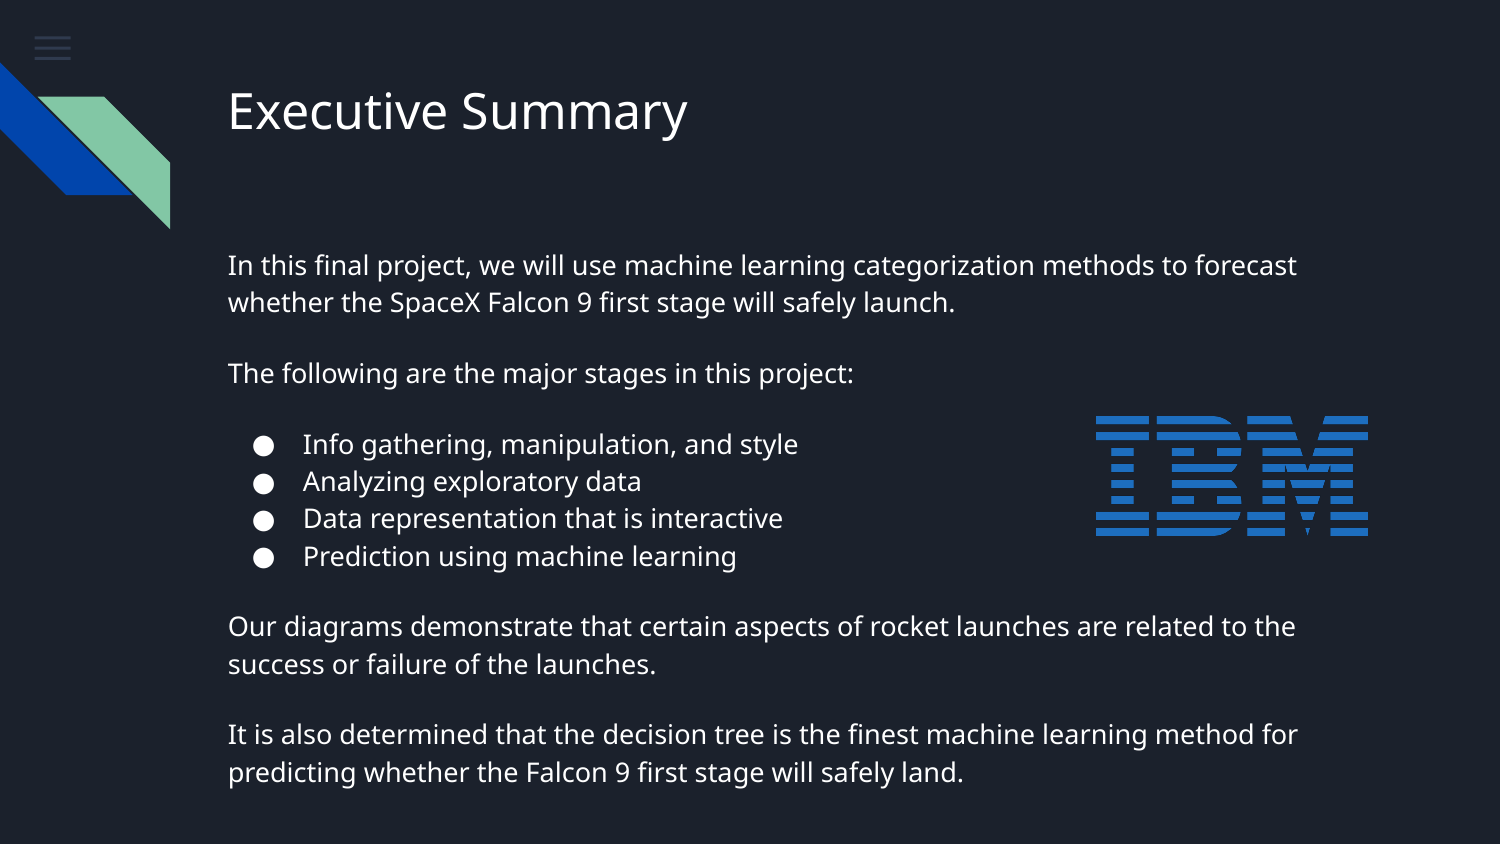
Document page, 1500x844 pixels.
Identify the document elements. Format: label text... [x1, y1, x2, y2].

list In this final project, we will use machine learning categorization methods to forecast whether the SpaceX Falcon 9 first stage will safely launch. The following are the major stages in this project: Info gathering, manipulation, and style Analyzing exploratory data Data representation that is interactive Prediction using machine learning Our diagrams demonstrate that certain aspects of rocket launches are related to the success or failure of the launches. It is also determined that the decision tree is the finest machine learning method for predicting whether the Falcon 9 first stage will safely land. [212, 228, 1368, 707]
picture [1096, 415, 1368, 536]
title Executive Summary [212, 64, 1368, 215]
